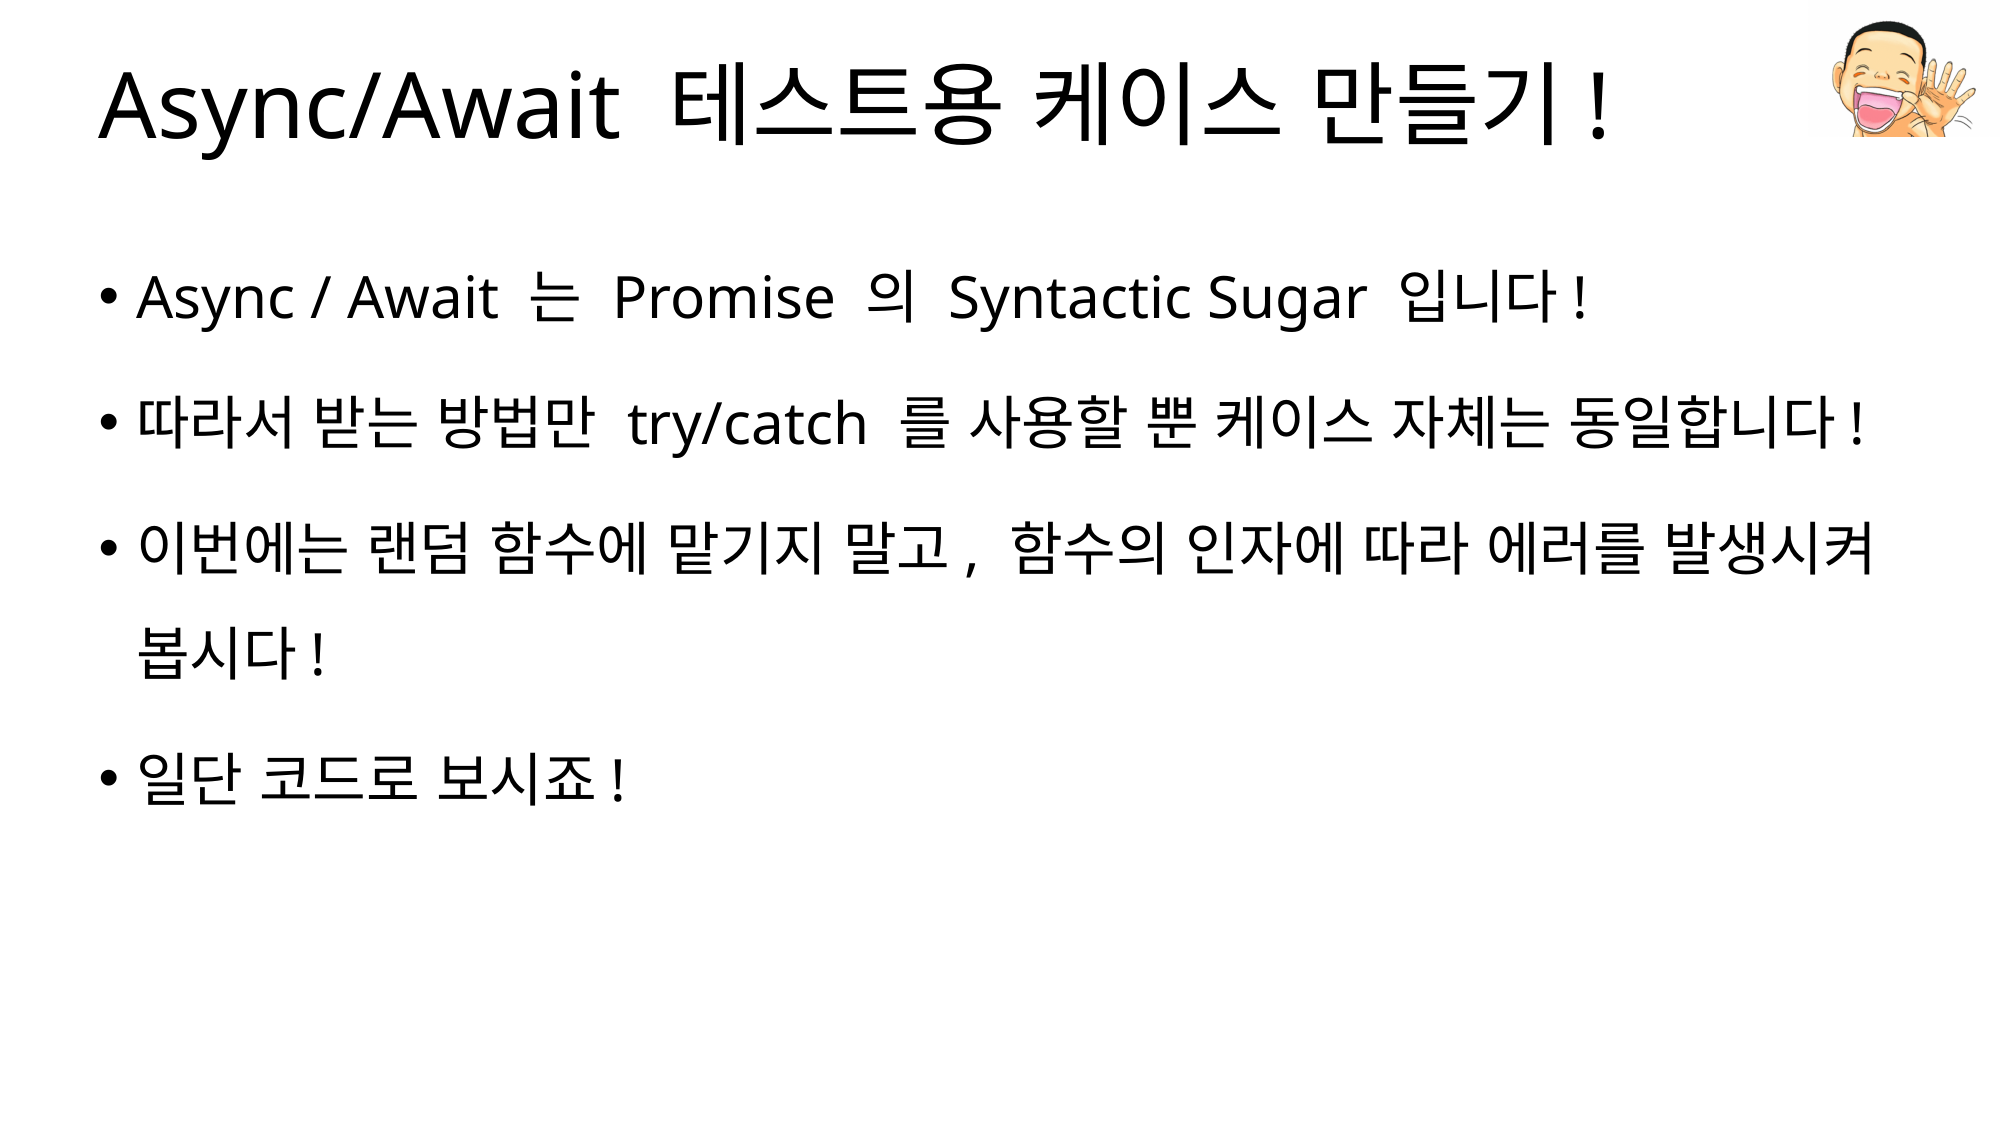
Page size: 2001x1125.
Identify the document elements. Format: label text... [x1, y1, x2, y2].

list Async / Await 는 Promise 의 Syntactic Sugar 입니다! 따라서 받는 방법만 try/catch 를 사용할 뿐 케이스 자체는 동일합니다! 이번에는 랜덤 함수에 맡기지 말고, 함수의 인자에 따라 에러를 발생시켜 봅시다! 일단 코드로 보시죠! [83, 217, 1931, 1125]
picture [1931, 0, 2000, 137]
title Async/Await 테스트용 케이스 만들기! [83, 0, 1931, 217]
